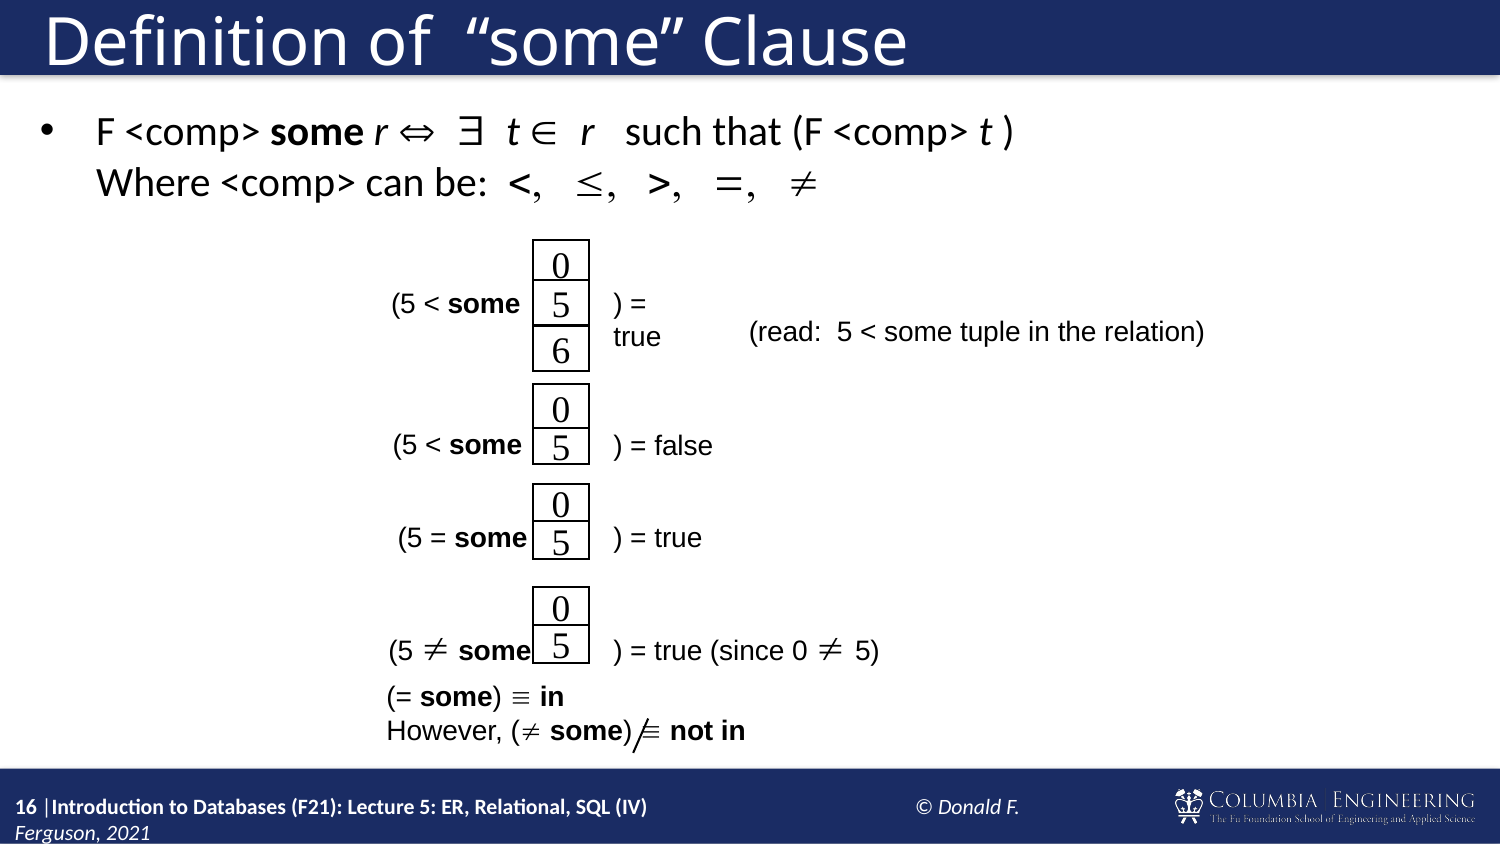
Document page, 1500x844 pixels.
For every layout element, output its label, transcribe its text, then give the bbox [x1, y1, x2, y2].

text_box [373, 239, 1335, 762]
list F <comp> some r t r such that (F <comp> t ) Where <comp> can be:      [24, 96, 1475, 760]
title Definition of “some” Clause [28, 0, 1450, 73]
